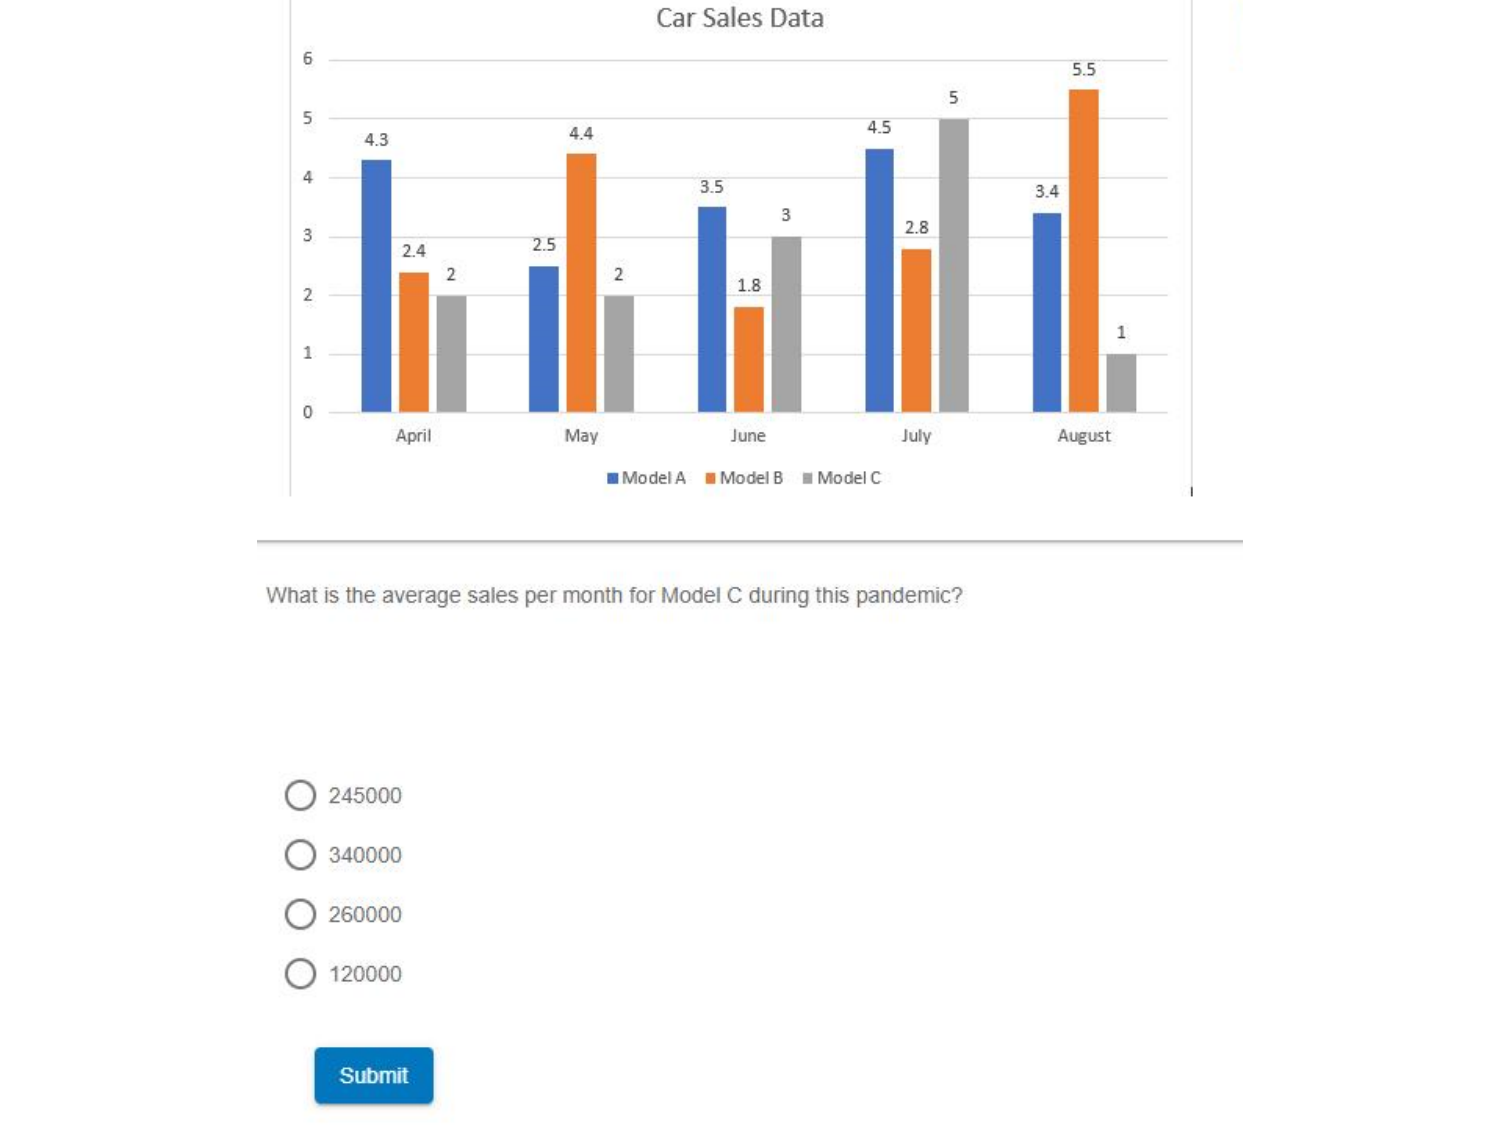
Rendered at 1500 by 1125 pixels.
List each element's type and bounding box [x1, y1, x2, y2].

picture [257, 0, 1243, 1125]
